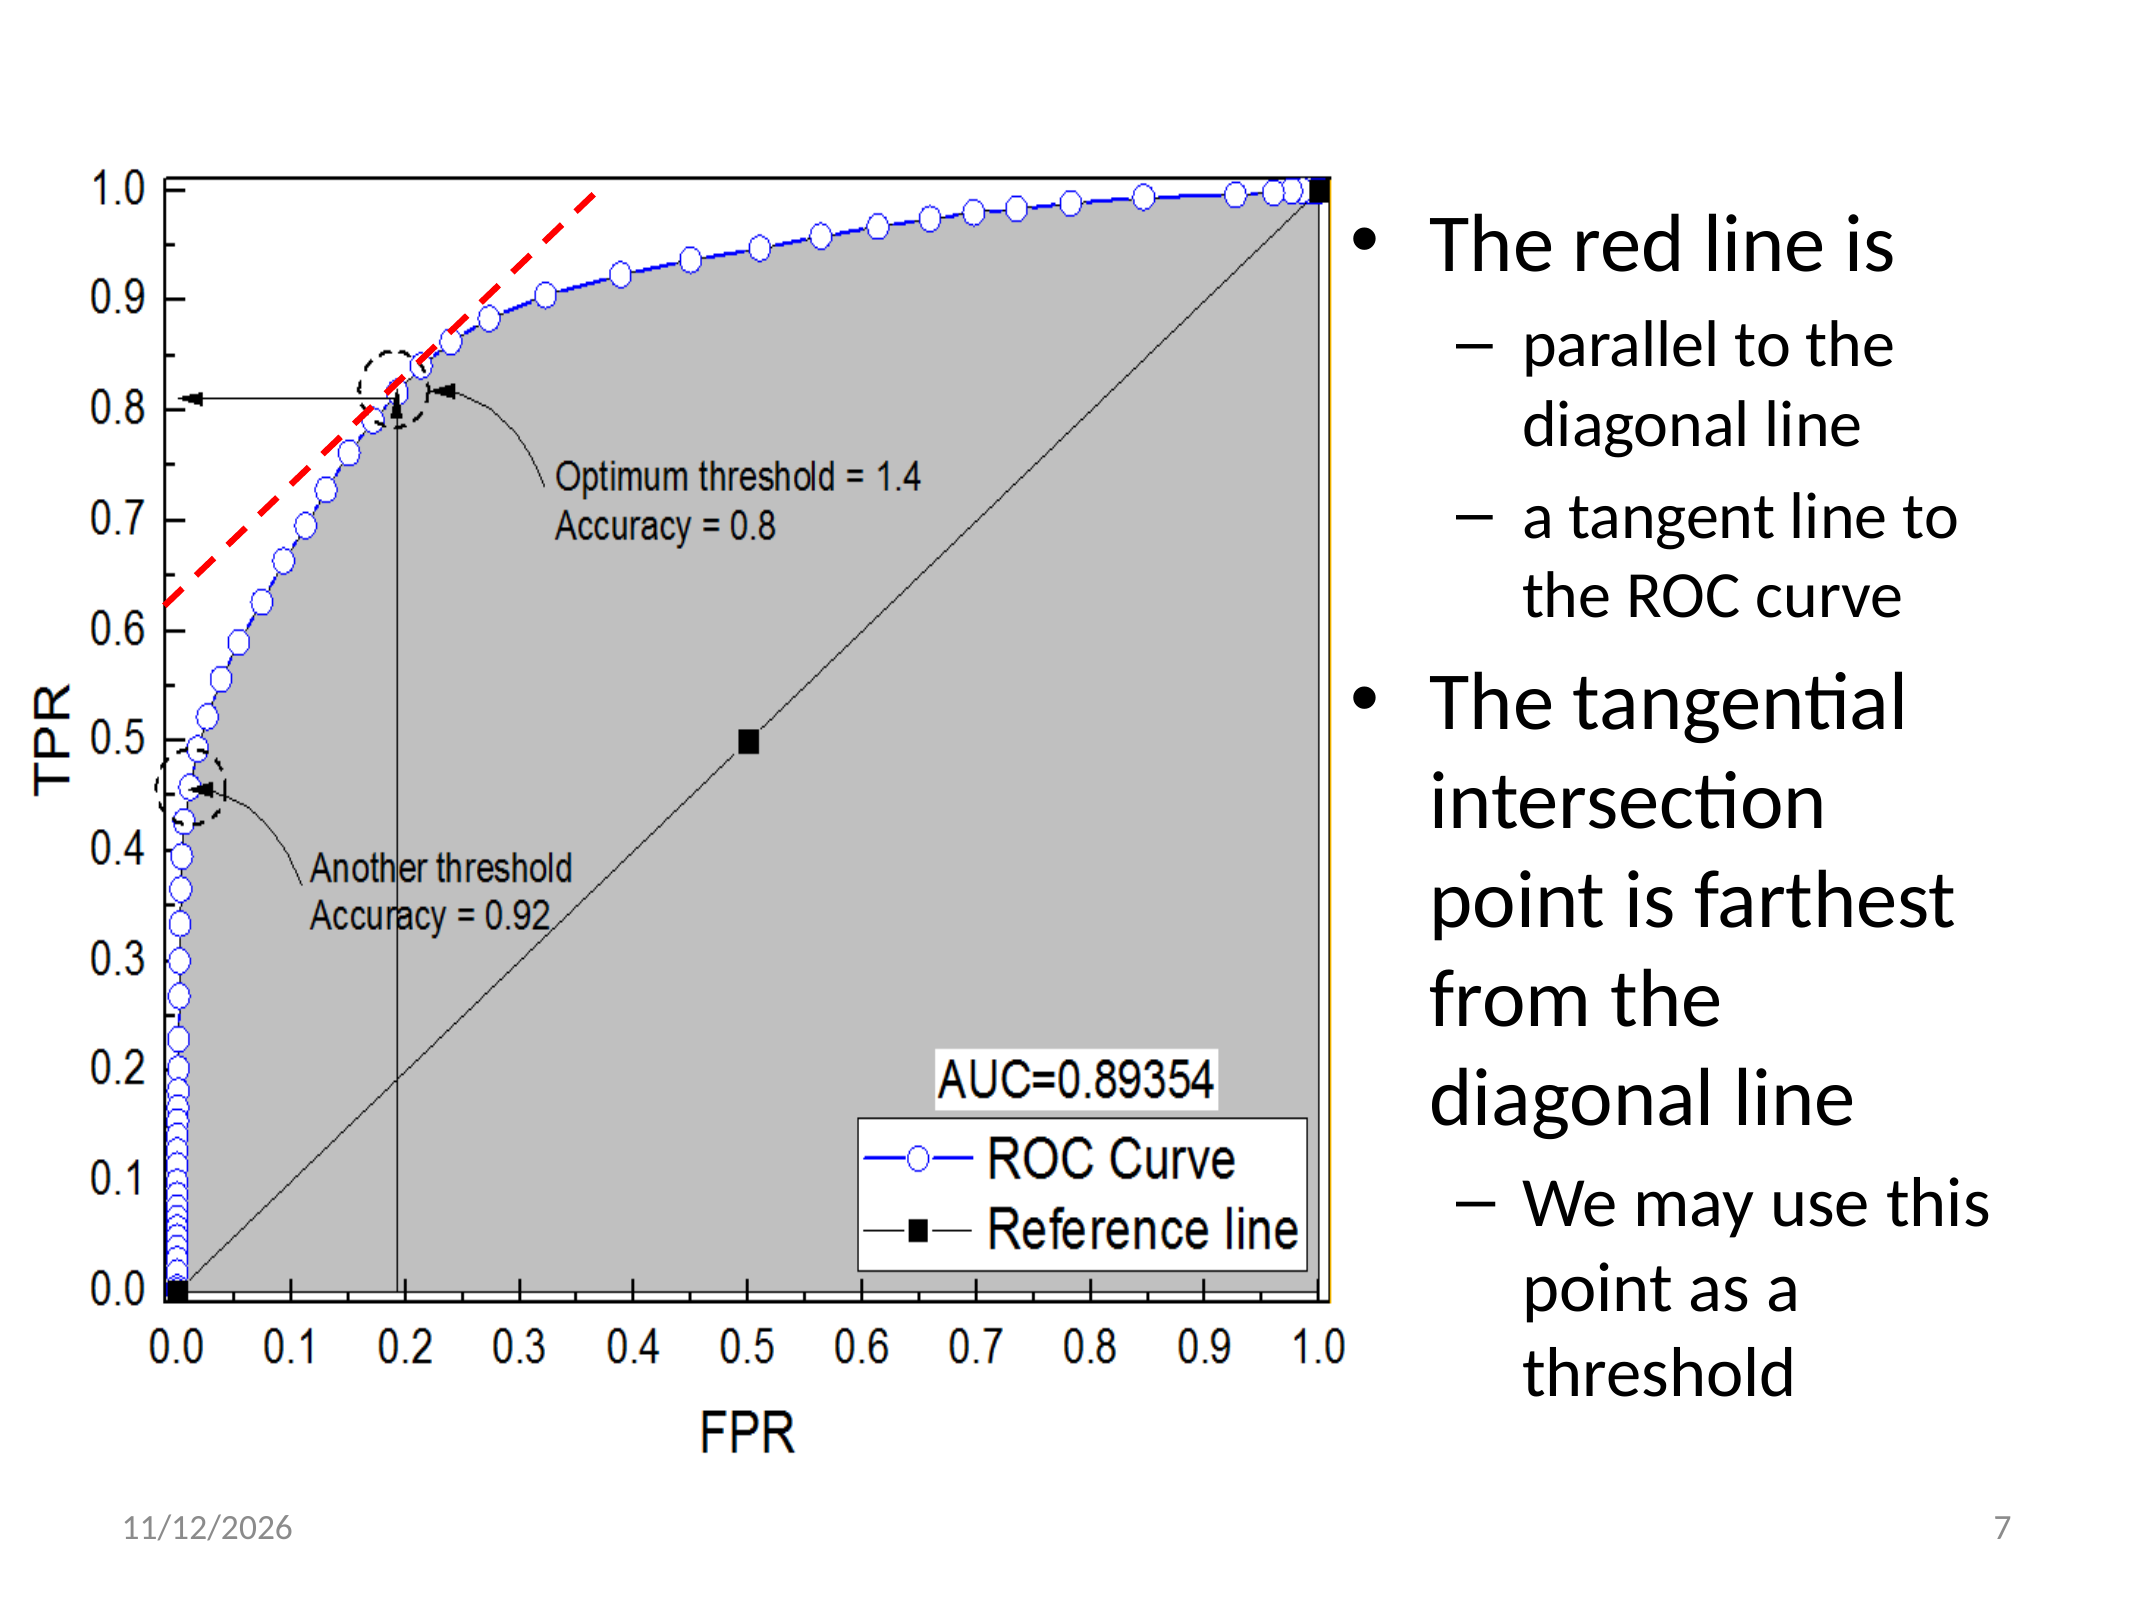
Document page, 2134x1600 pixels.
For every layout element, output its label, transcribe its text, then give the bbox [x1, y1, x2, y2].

slide_number 7 [1528, 1482, 2027, 1569]
picture [0, 117, 1402, 1497]
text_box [164, 181, 608, 606]
list The red line is parallel to the diagonal line a tangent line to the ROC curve The tangential intersection point is farthest from the diagonal line We may use this point as a threshold [1409, 181, 2027, 1430]
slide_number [106, 1505, 605, 1569]
